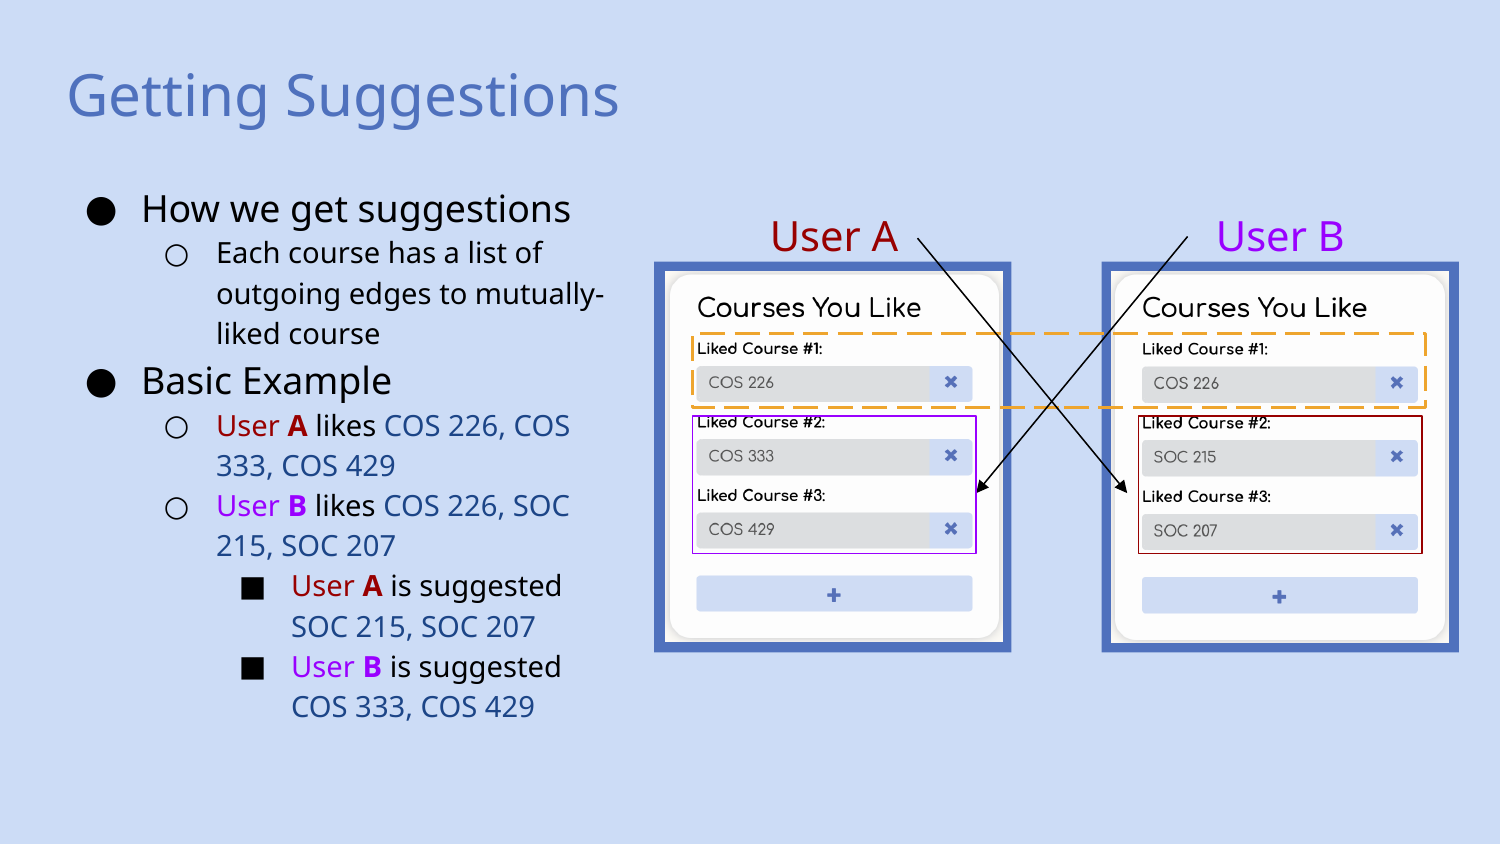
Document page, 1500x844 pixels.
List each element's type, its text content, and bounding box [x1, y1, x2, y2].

picture [1111, 270, 1450, 643]
text_box User A [703, 194, 965, 262]
text_box [654, 261, 1012, 653]
text_box User B [1149, 194, 1412, 262]
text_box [975, 236, 1188, 494]
title Getting Suggestions [51, 43, 1449, 138]
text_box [917, 237, 972, 494]
list How we get suggestions Each course has a list of outgoing edges to mutually-liked course Basic Example User A likes COS 226, COS 333, COS 429 User B likes COS 226, SOC 215, SOC 207 User A is suggested SOC 215, SOC 207 User B is suggested COS 333, COS 429 [51, 162, 634, 724]
picture [665, 270, 1003, 643]
text_box [1101, 261, 1459, 653]
